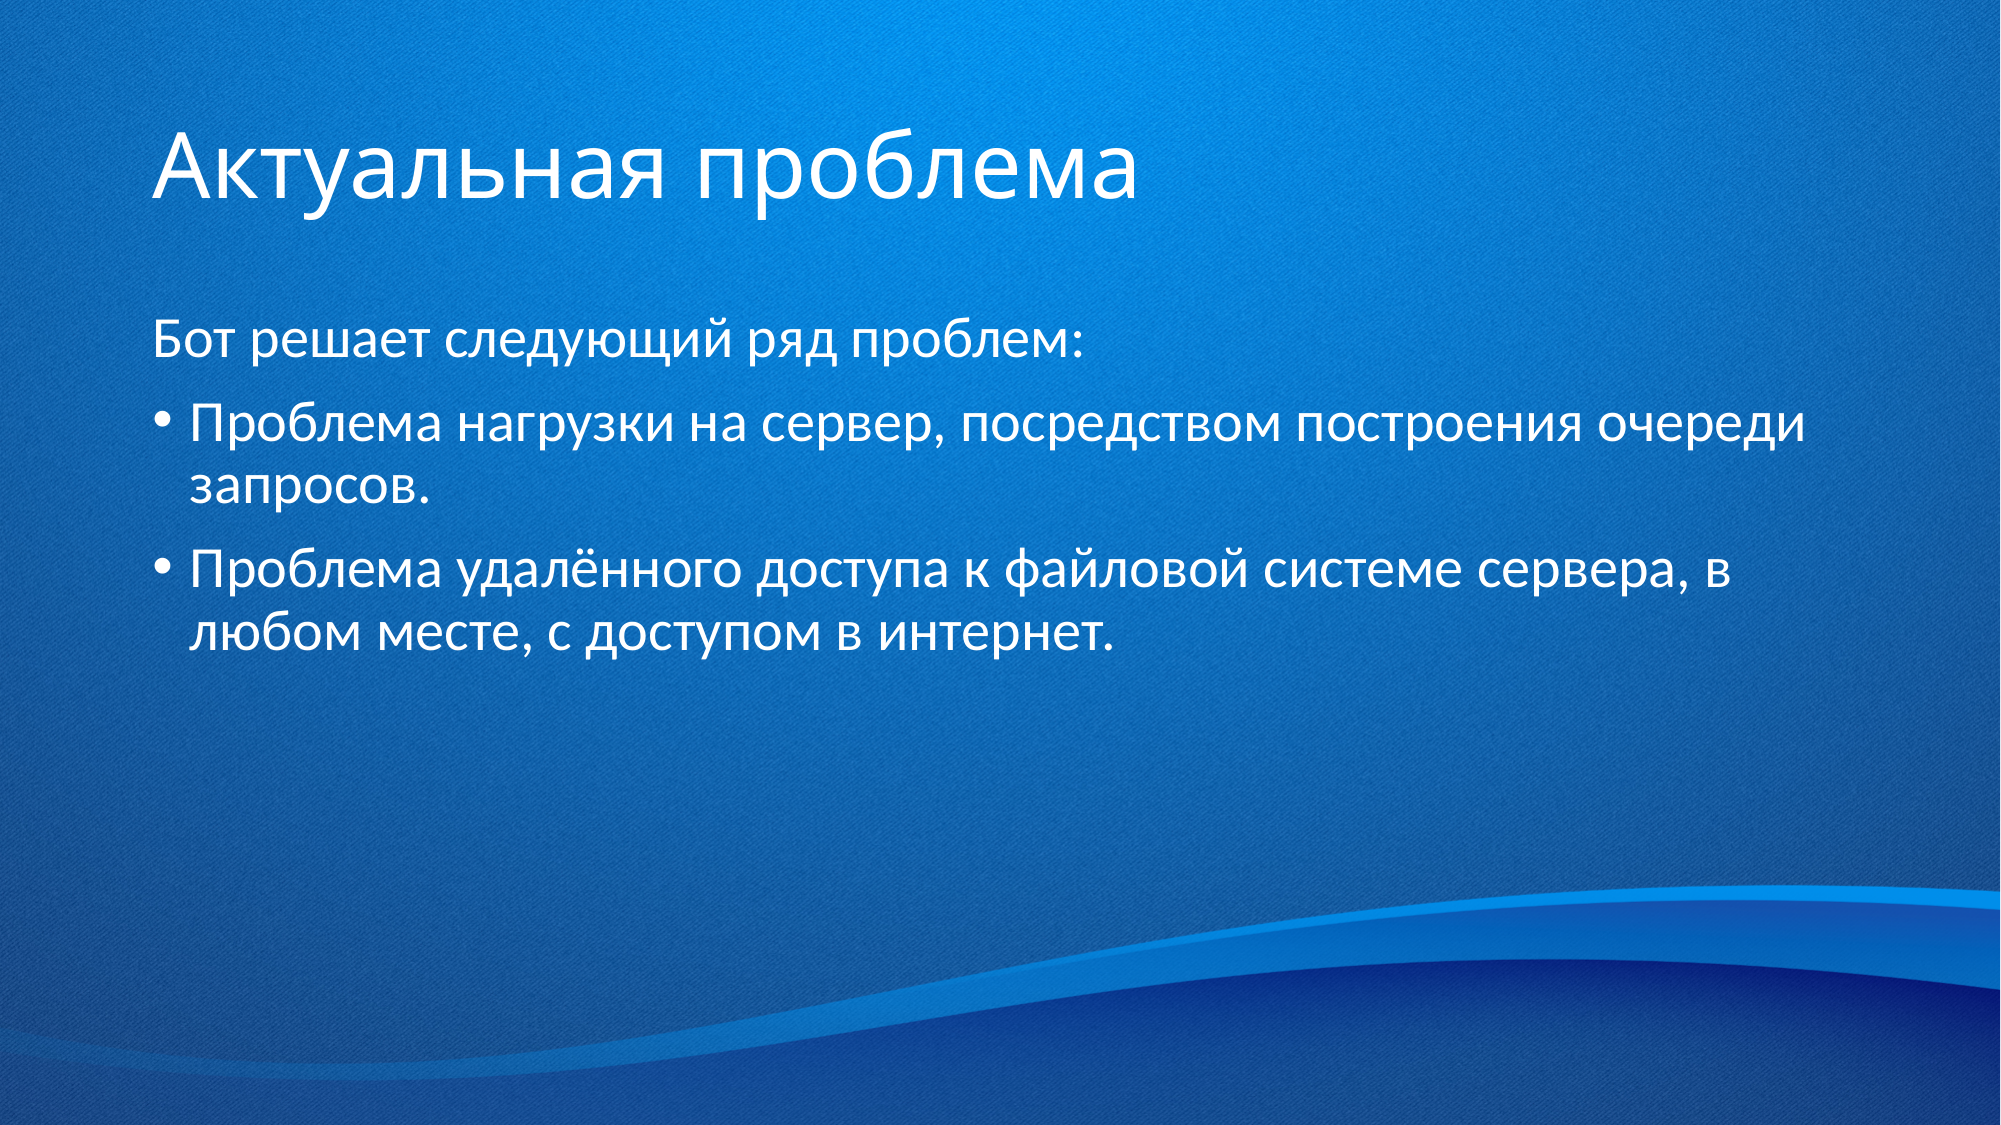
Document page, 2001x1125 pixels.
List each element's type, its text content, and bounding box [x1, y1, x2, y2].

title Актуальная проблема [137, 59, 1863, 278]
picture [0, 0, 2001, 1125]
list Бот решает следующий ряд проблем: Проблема нагрузки на сервер, посредством построения очереди запросов. Проблема удалённого доступа к файловой системе сервера, в любом месте, с доступом в интернет. [137, 299, 1863, 1014]
